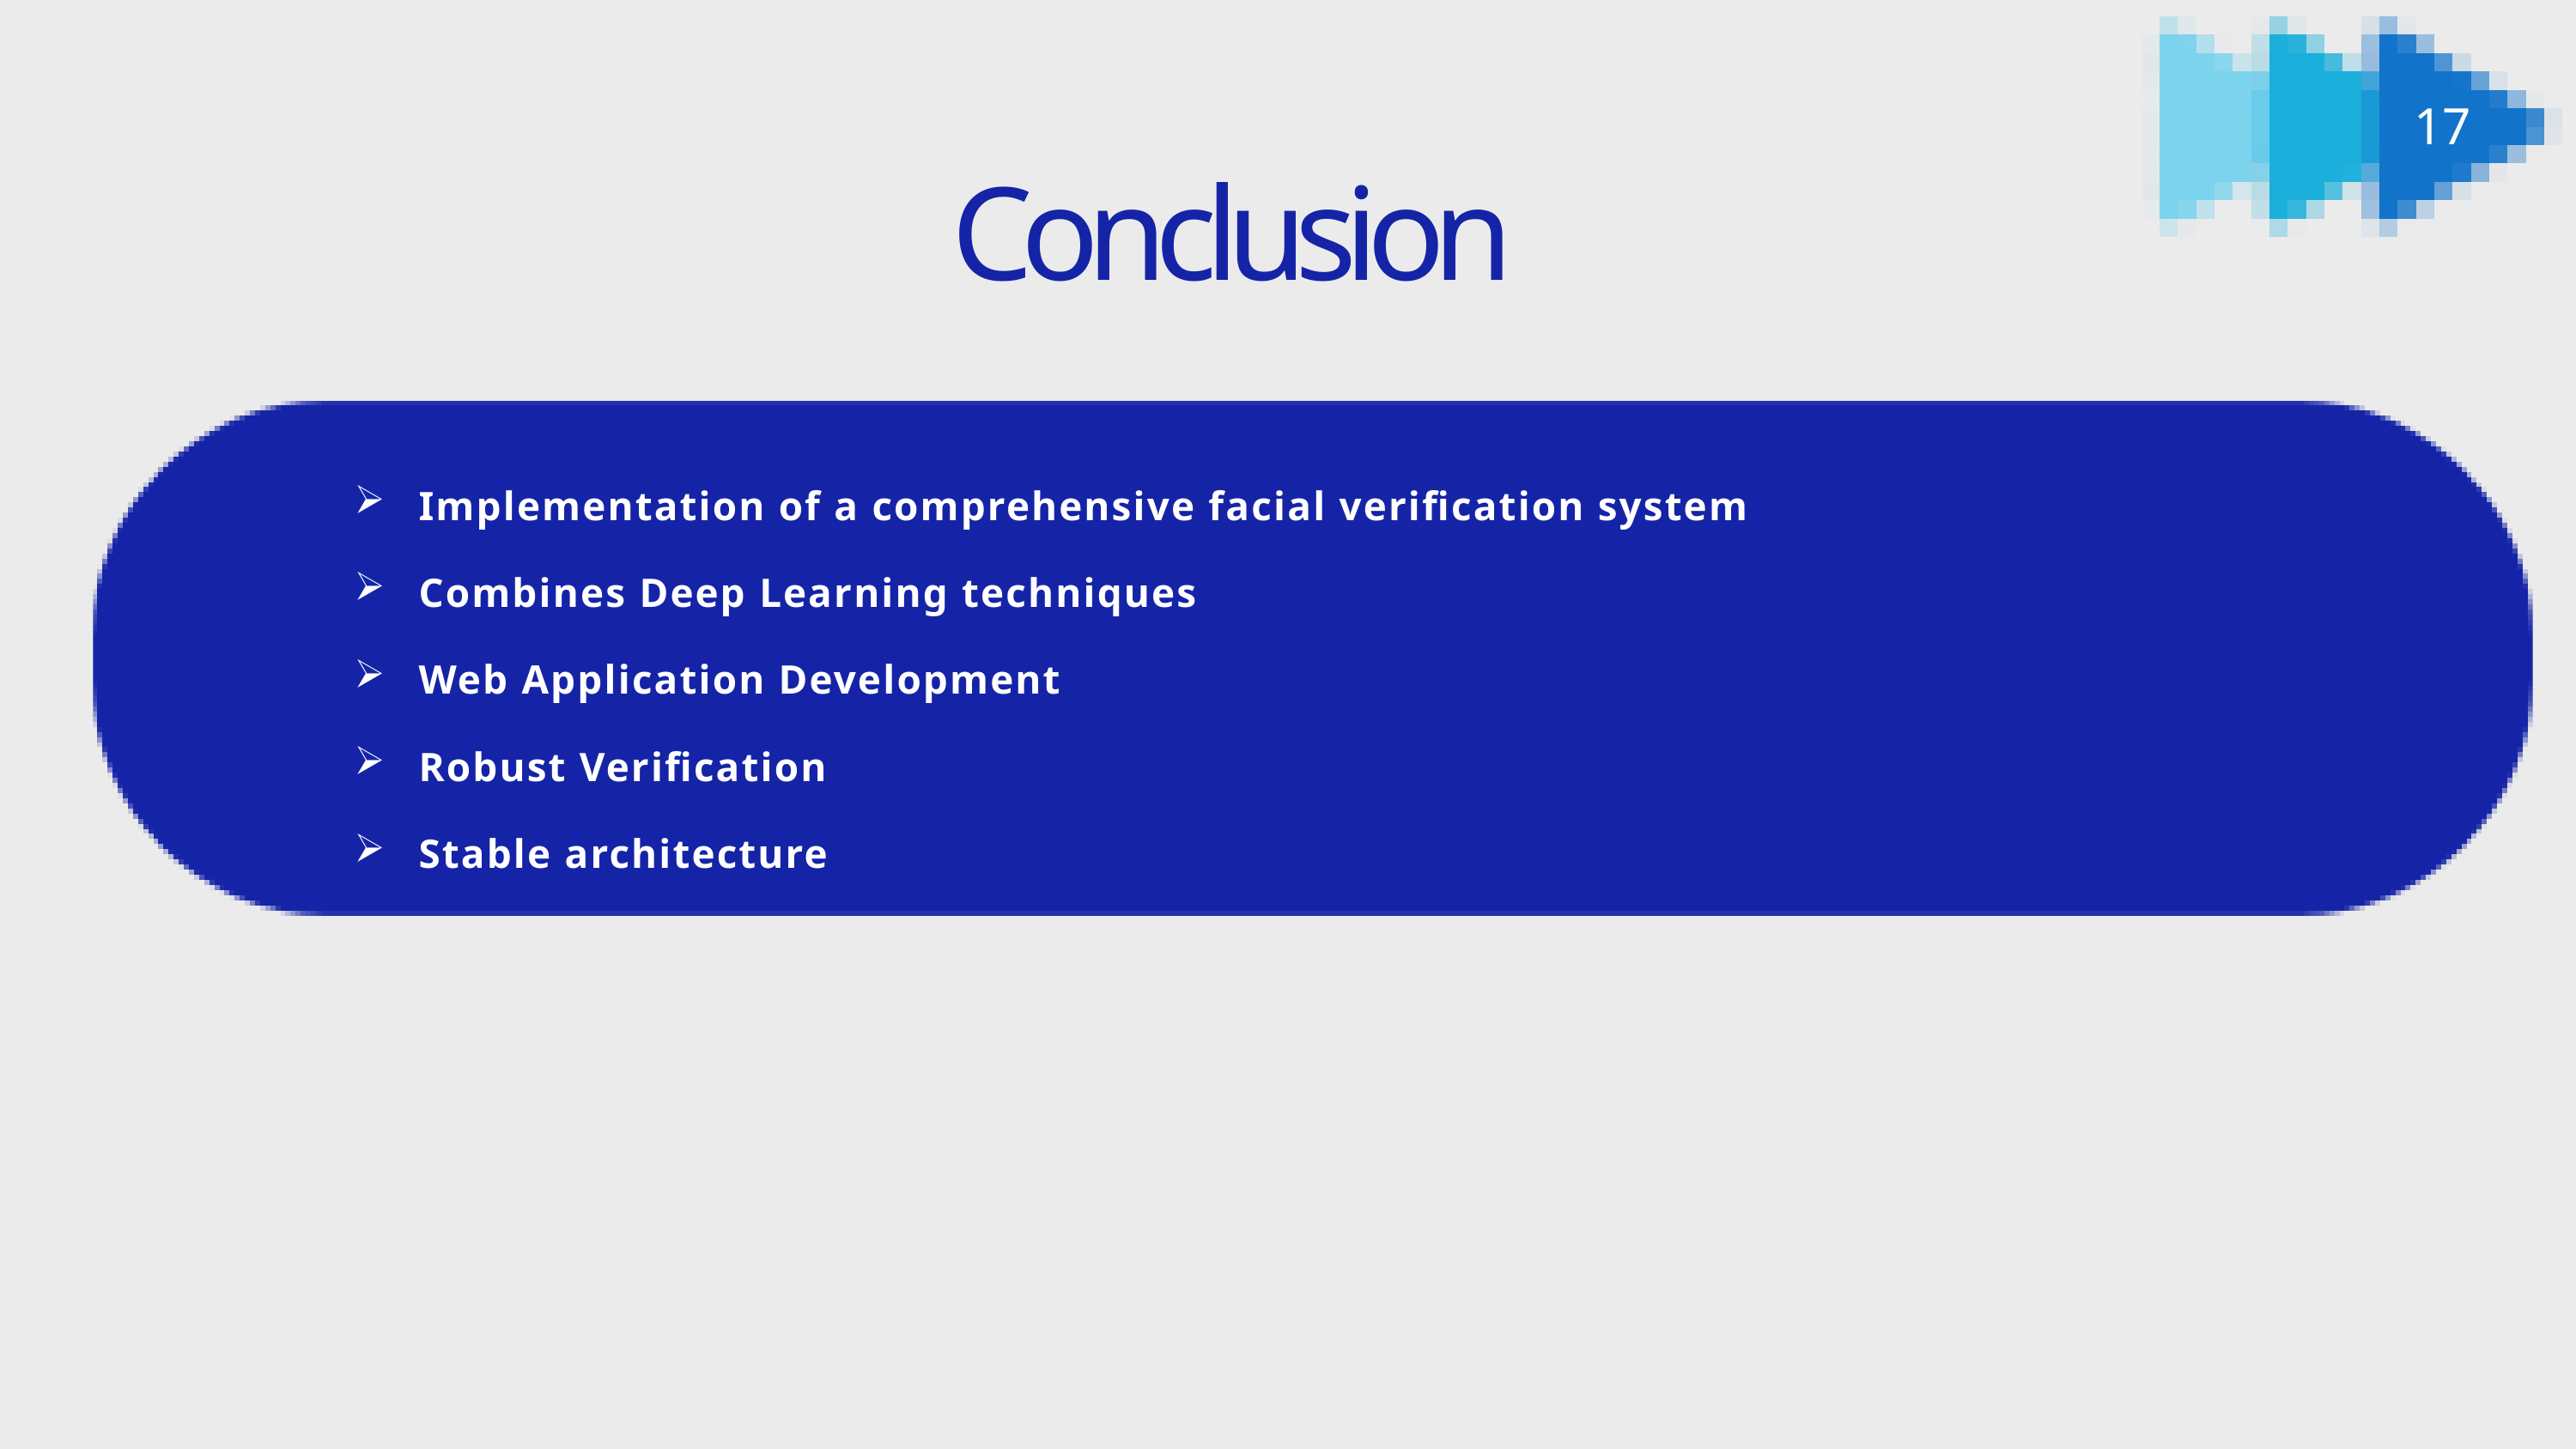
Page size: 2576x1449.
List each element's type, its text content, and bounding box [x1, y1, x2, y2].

text_box [93, 401, 2533, 916]
text_box Implementation of a comprehensive facial verification system Combines Deep Learning techniques Web Application Development Robust Verification Stable architecture [354, 441, 2348, 876]
text_box 17 [2239, 103, 2485, 155]
text_box [2142, 0, 2576, 256]
text_box Conclusion [611, 126, 1875, 306]
